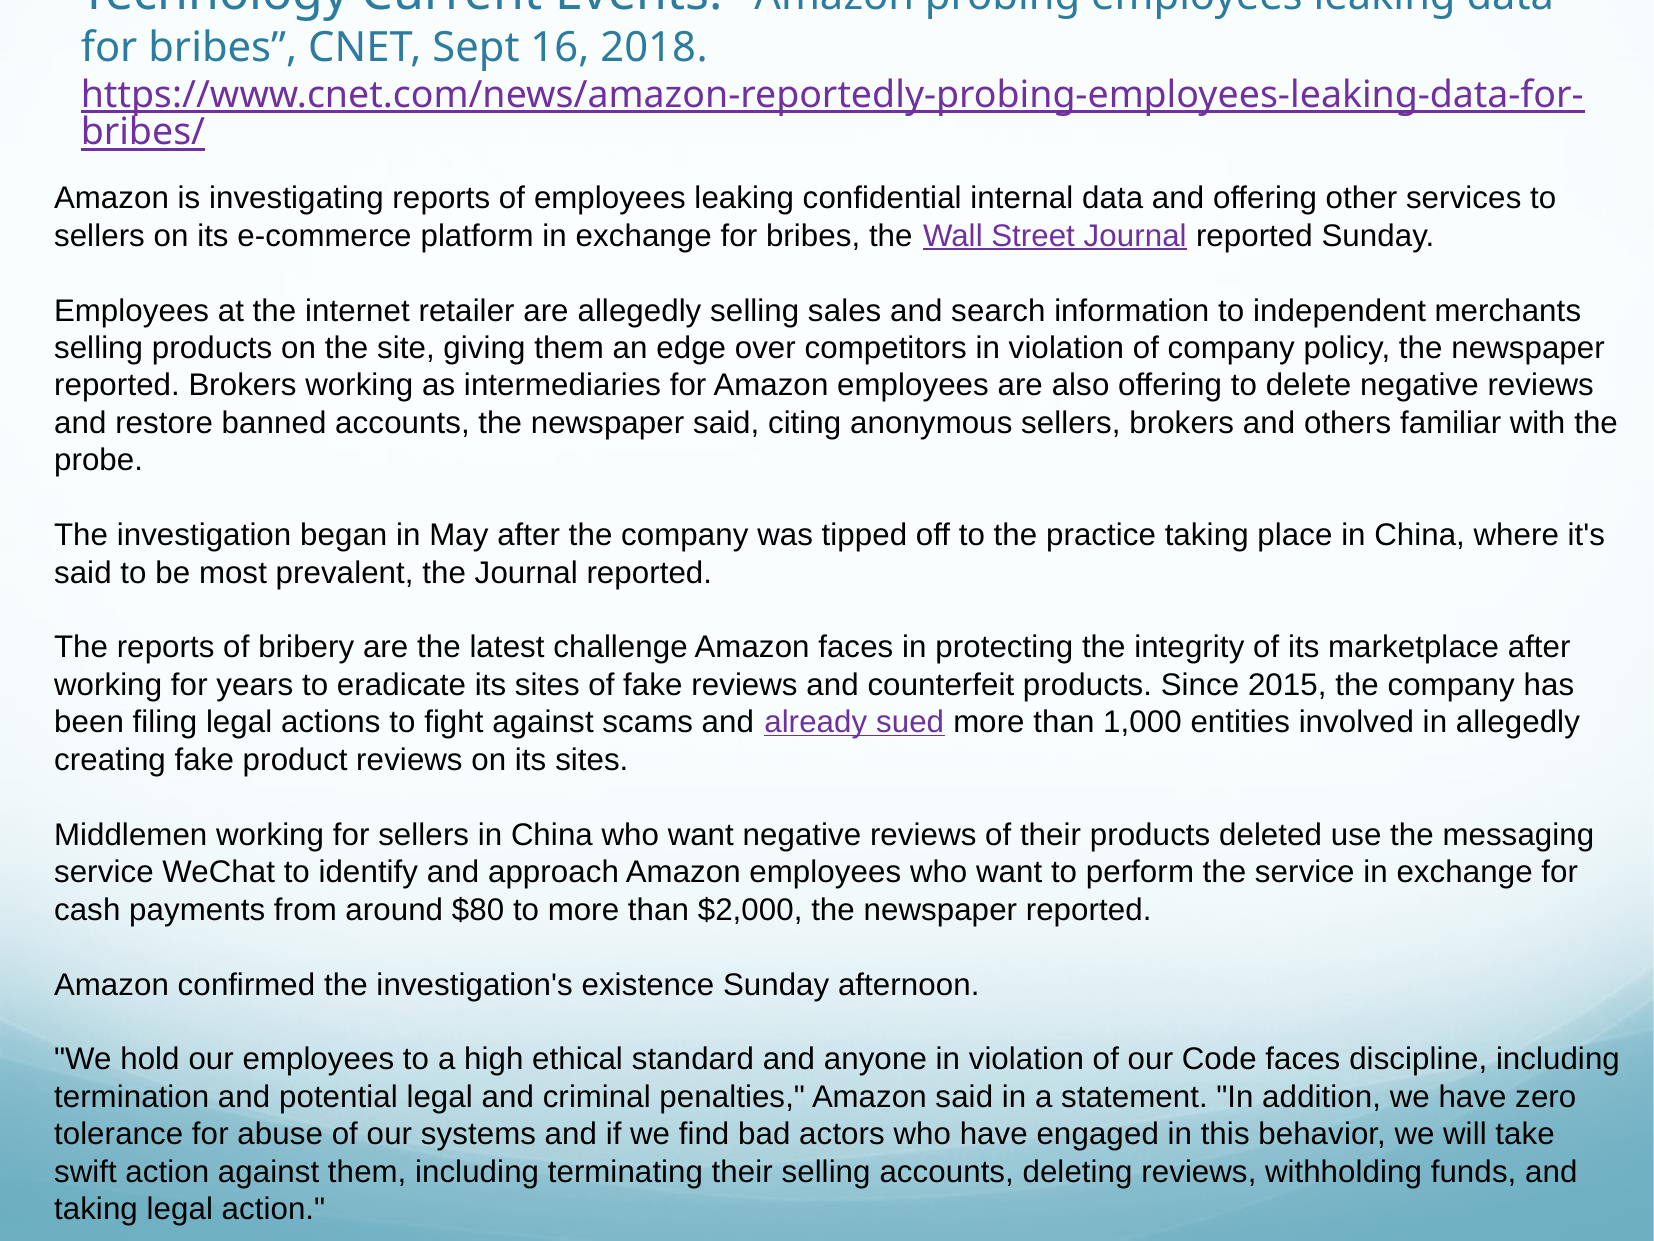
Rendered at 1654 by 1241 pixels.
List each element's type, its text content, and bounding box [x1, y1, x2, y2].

title Technology Current Events: “Amazon probing employees leaking data for bribes”, CNET, Sept 16, 2018. https://www.cnet.com/news/amazon-reportedly-probing-employees-leaking-data-for-bribes/ [64, 20, 1615, 170]
picture [0, 0, 1654, 1241]
text_box Amazon is investigating reports of employees leaking confidential internal data and offering other services to sellers on its e-commerce platform in exchange for bribes, the Wall Street Journal reported Sunday. Employees at the internet retailer are allegedly selling sales and search information to independent merchants selling products on the site, giving them an edge over competitors in violation of company policy, the newspaper reported. Brokers working as intermediaries for Amazon employees are also offering to delete negative reviews and restore banned accounts, the newspaper said, citing anonymous sellers, brokers and others familiar with the probe. The investigation began in May after the company was tipped off to the practice taking place in China, where it's said to be most prevalent, the Journal reported. The reports of bribery are the latest challenge Amazon faces in protecting the integrity of its marketplace after working for years to eradicate its sites of fake reviews and counterfeit products. Since 2015, the company has been filing legal actions to fight against scams and already sued more than 1,000 entities involved in allegedly creating fake product reviews on its sites. Middlemen working for sellers in China who want negative reviews of their products deleted use the messaging service WeChat to identify and approach Amazon employees who want to perform the service in exchange for cash payments from around $80 to more than $2,000, the newspaper reported. Amazon confirmed the investigation's existence Sunday afternoon. "We hold our employees to a high ethical standard and anyone in violation of our Code faces discipline, including termination and potential legal and criminal penalties," Amazon said in a statement. "In addition, we have zero tolerance for abuse of our systems and if we find bad actors who have engaged in this behavior, we will take swift action against them, including terminating their selling accounts, deleting reviews, withholding funds, and taking legal action." [39, 170, 1640, 1234]
